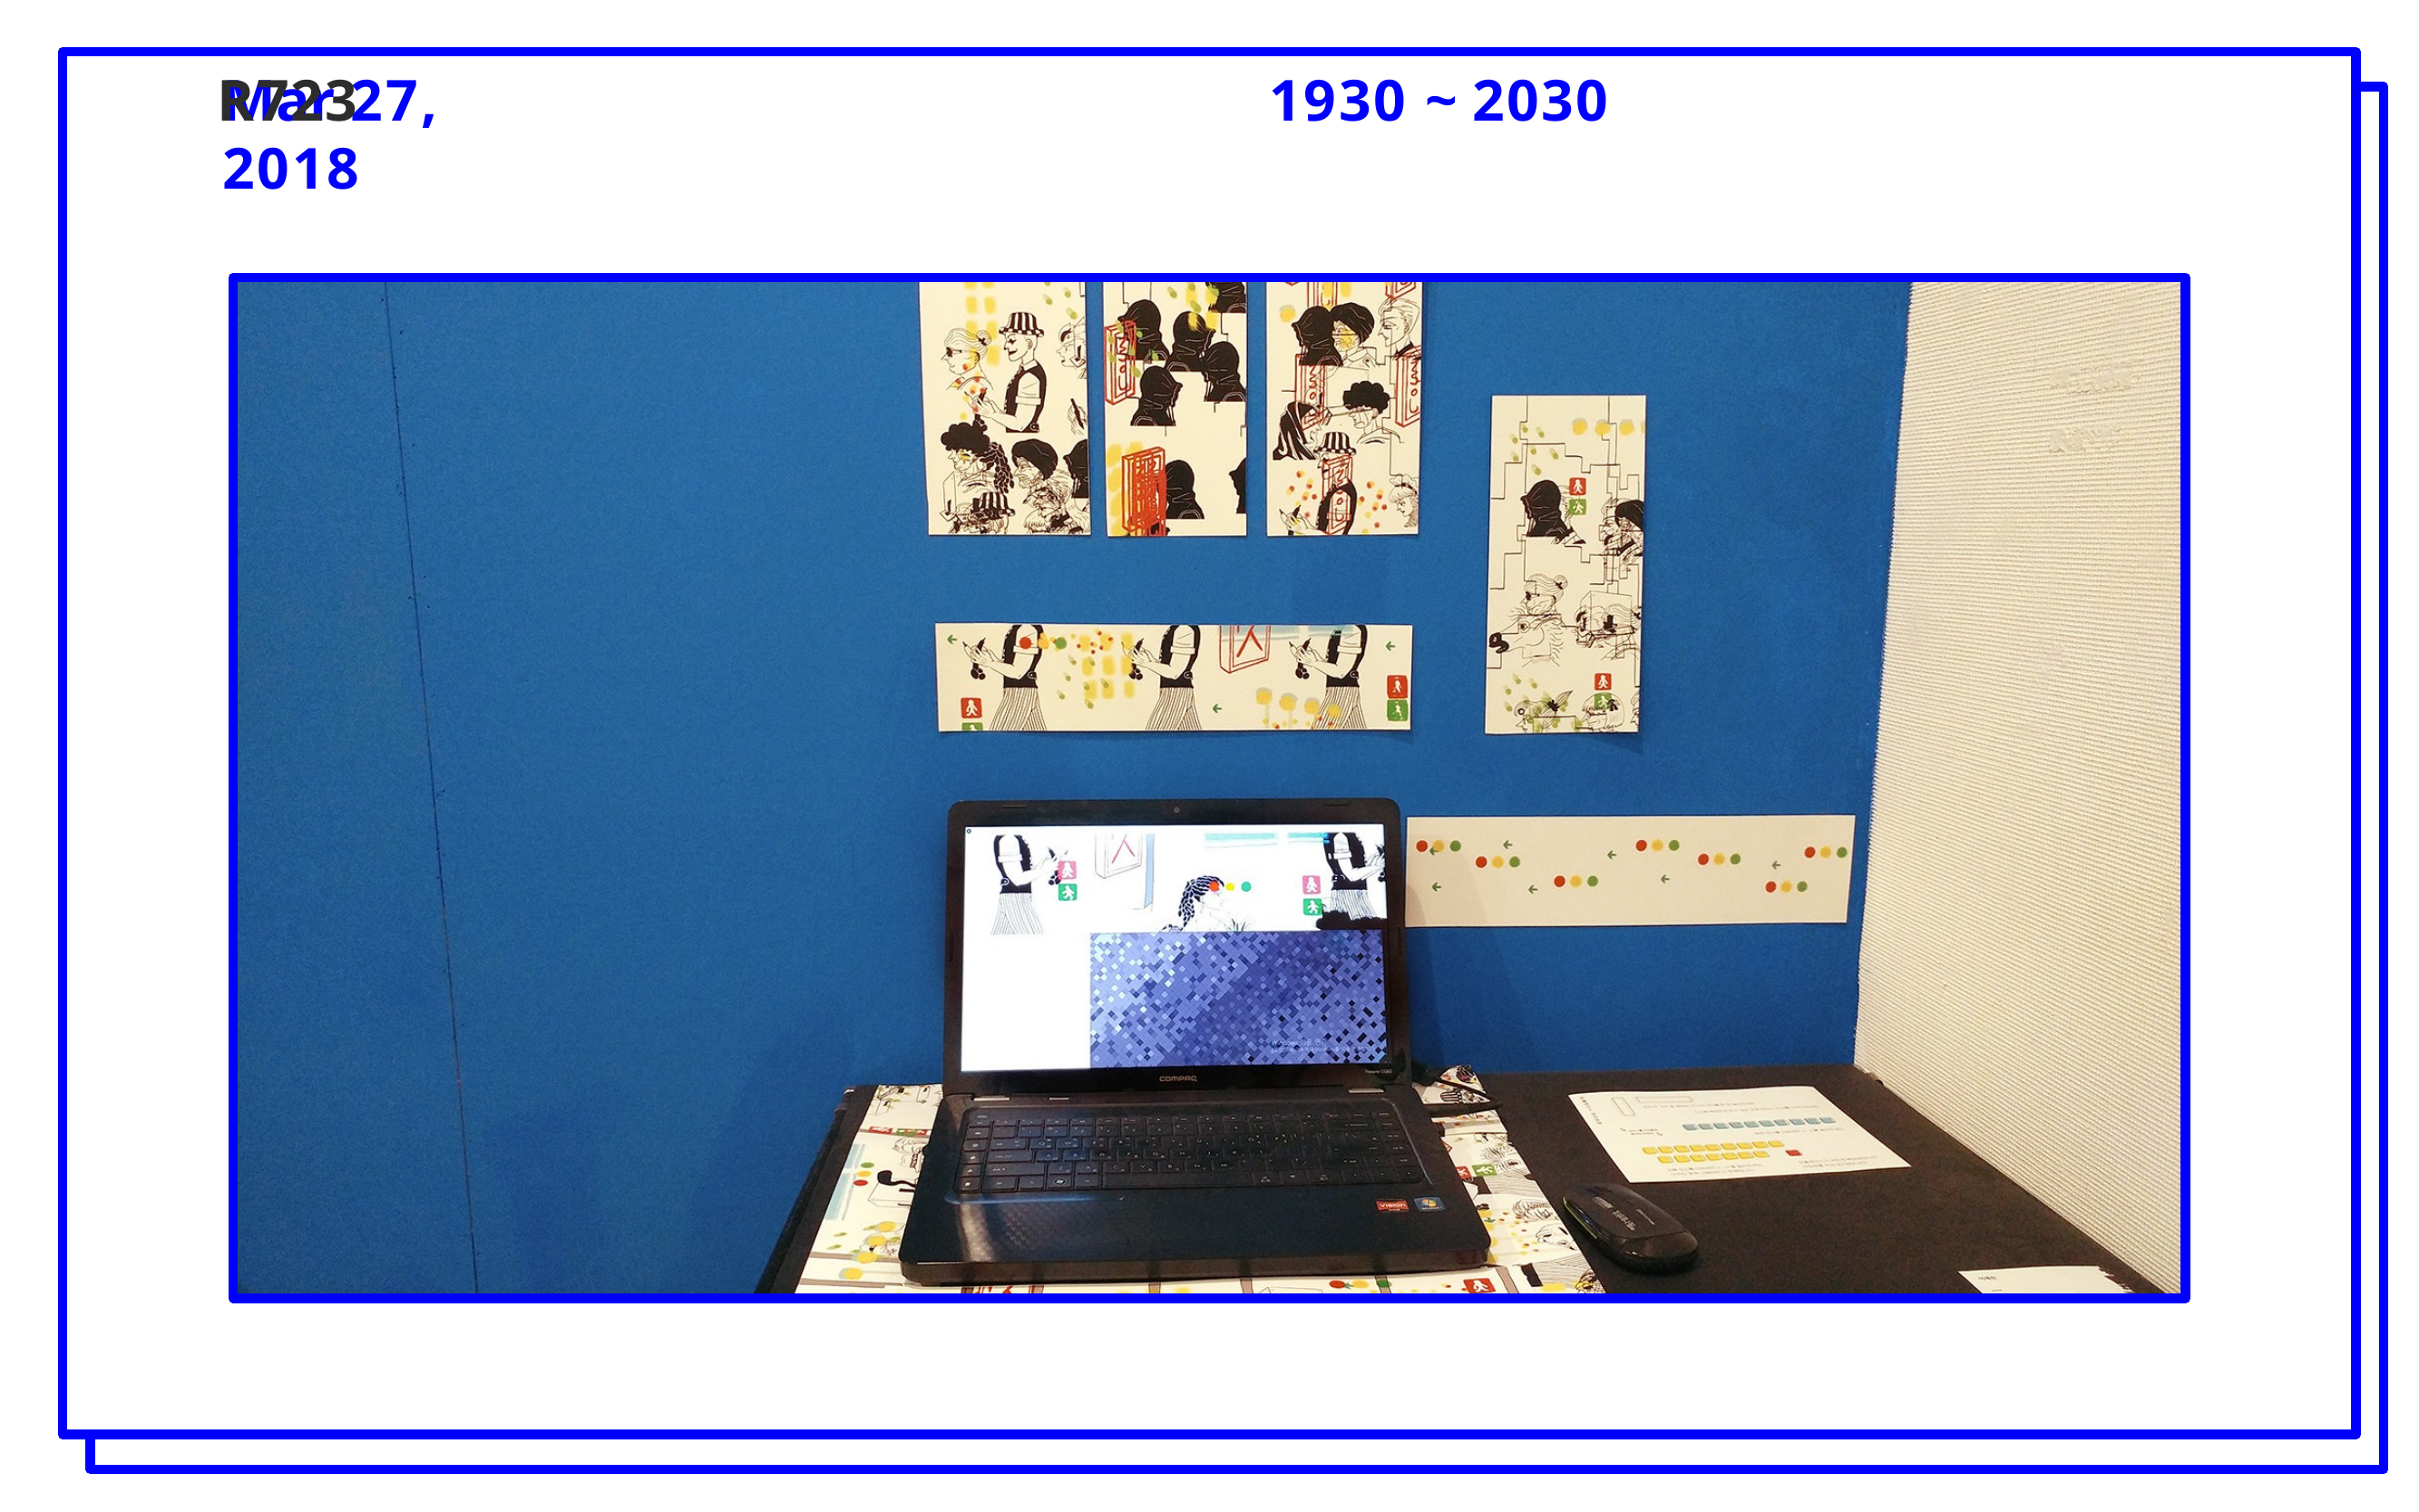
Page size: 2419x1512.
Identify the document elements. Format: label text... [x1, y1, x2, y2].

text_box [90, 86, 2385, 1470]
title R723 [217, 63, 2201, 317]
text_box [62, 52, 2356, 1435]
text_box [232, 277, 2186, 1299]
text_box 1930 ~ 2030 [1267, 63, 1615, 133]
